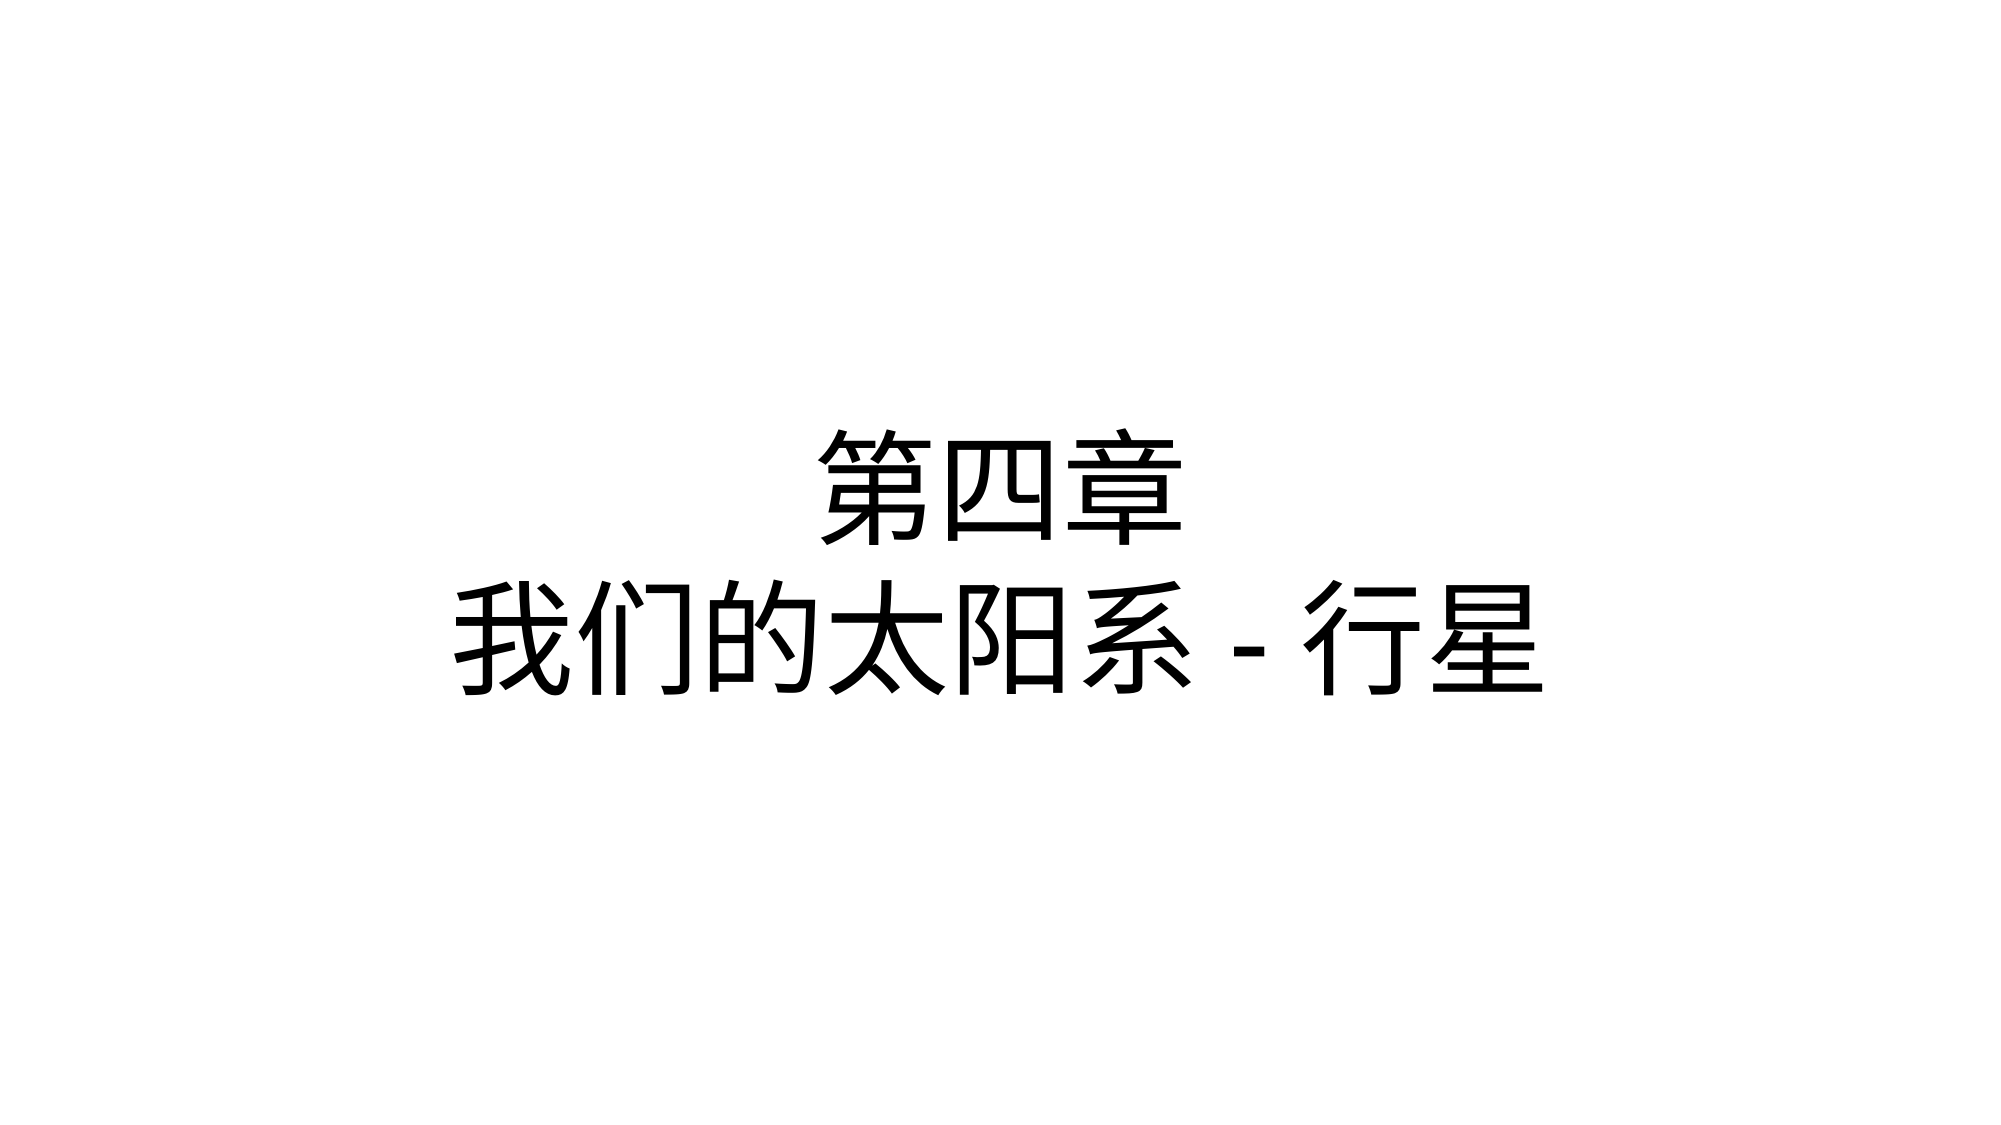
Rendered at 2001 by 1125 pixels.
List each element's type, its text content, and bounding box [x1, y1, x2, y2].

text_box 第四章 我们的太阳系-行星 [367, 403, 1633, 719]
